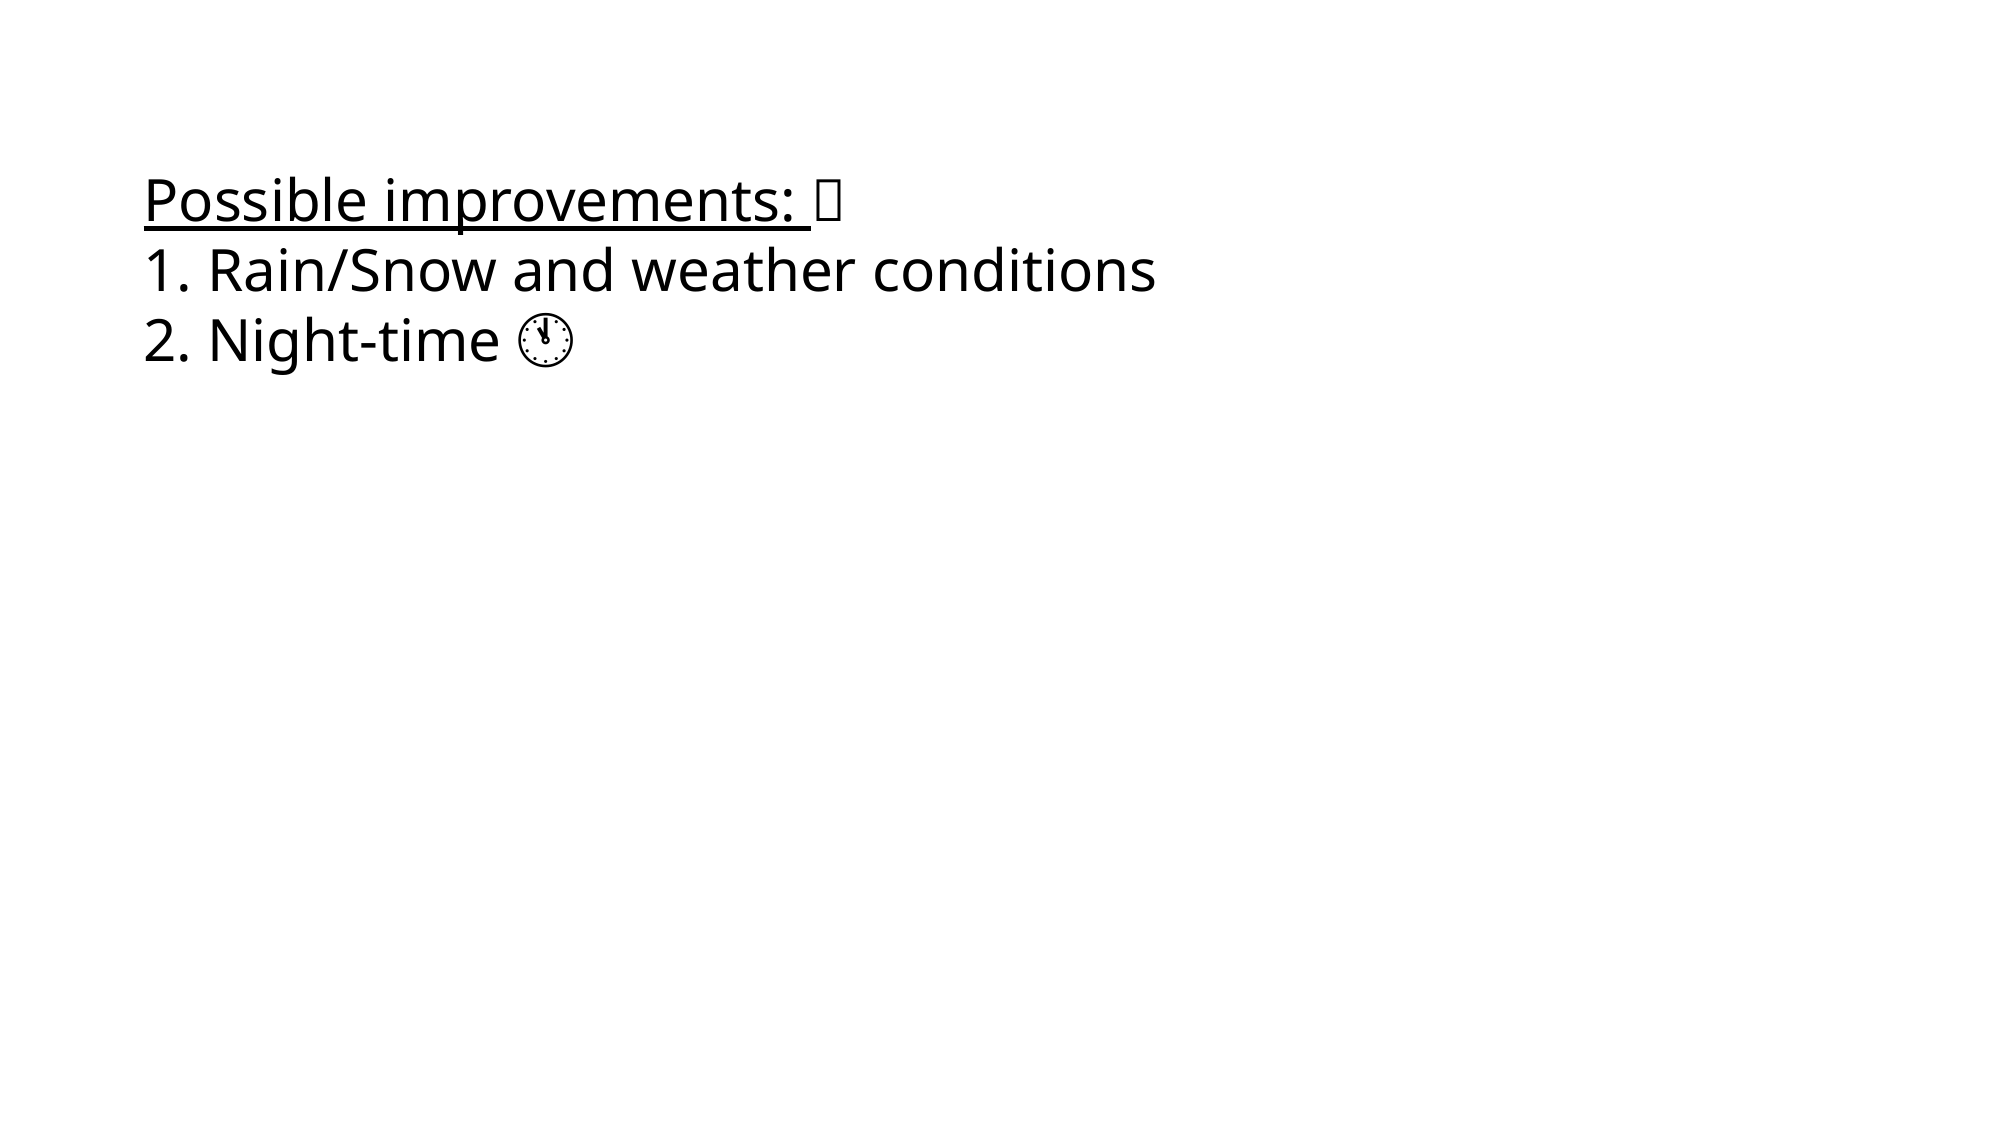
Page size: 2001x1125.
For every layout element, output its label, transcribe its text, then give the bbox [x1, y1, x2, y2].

text_box Possible improvements: 🤔 1. Rain/Snow and weather conditions 2. Night-time 🕚 [128, 156, 1309, 451]
